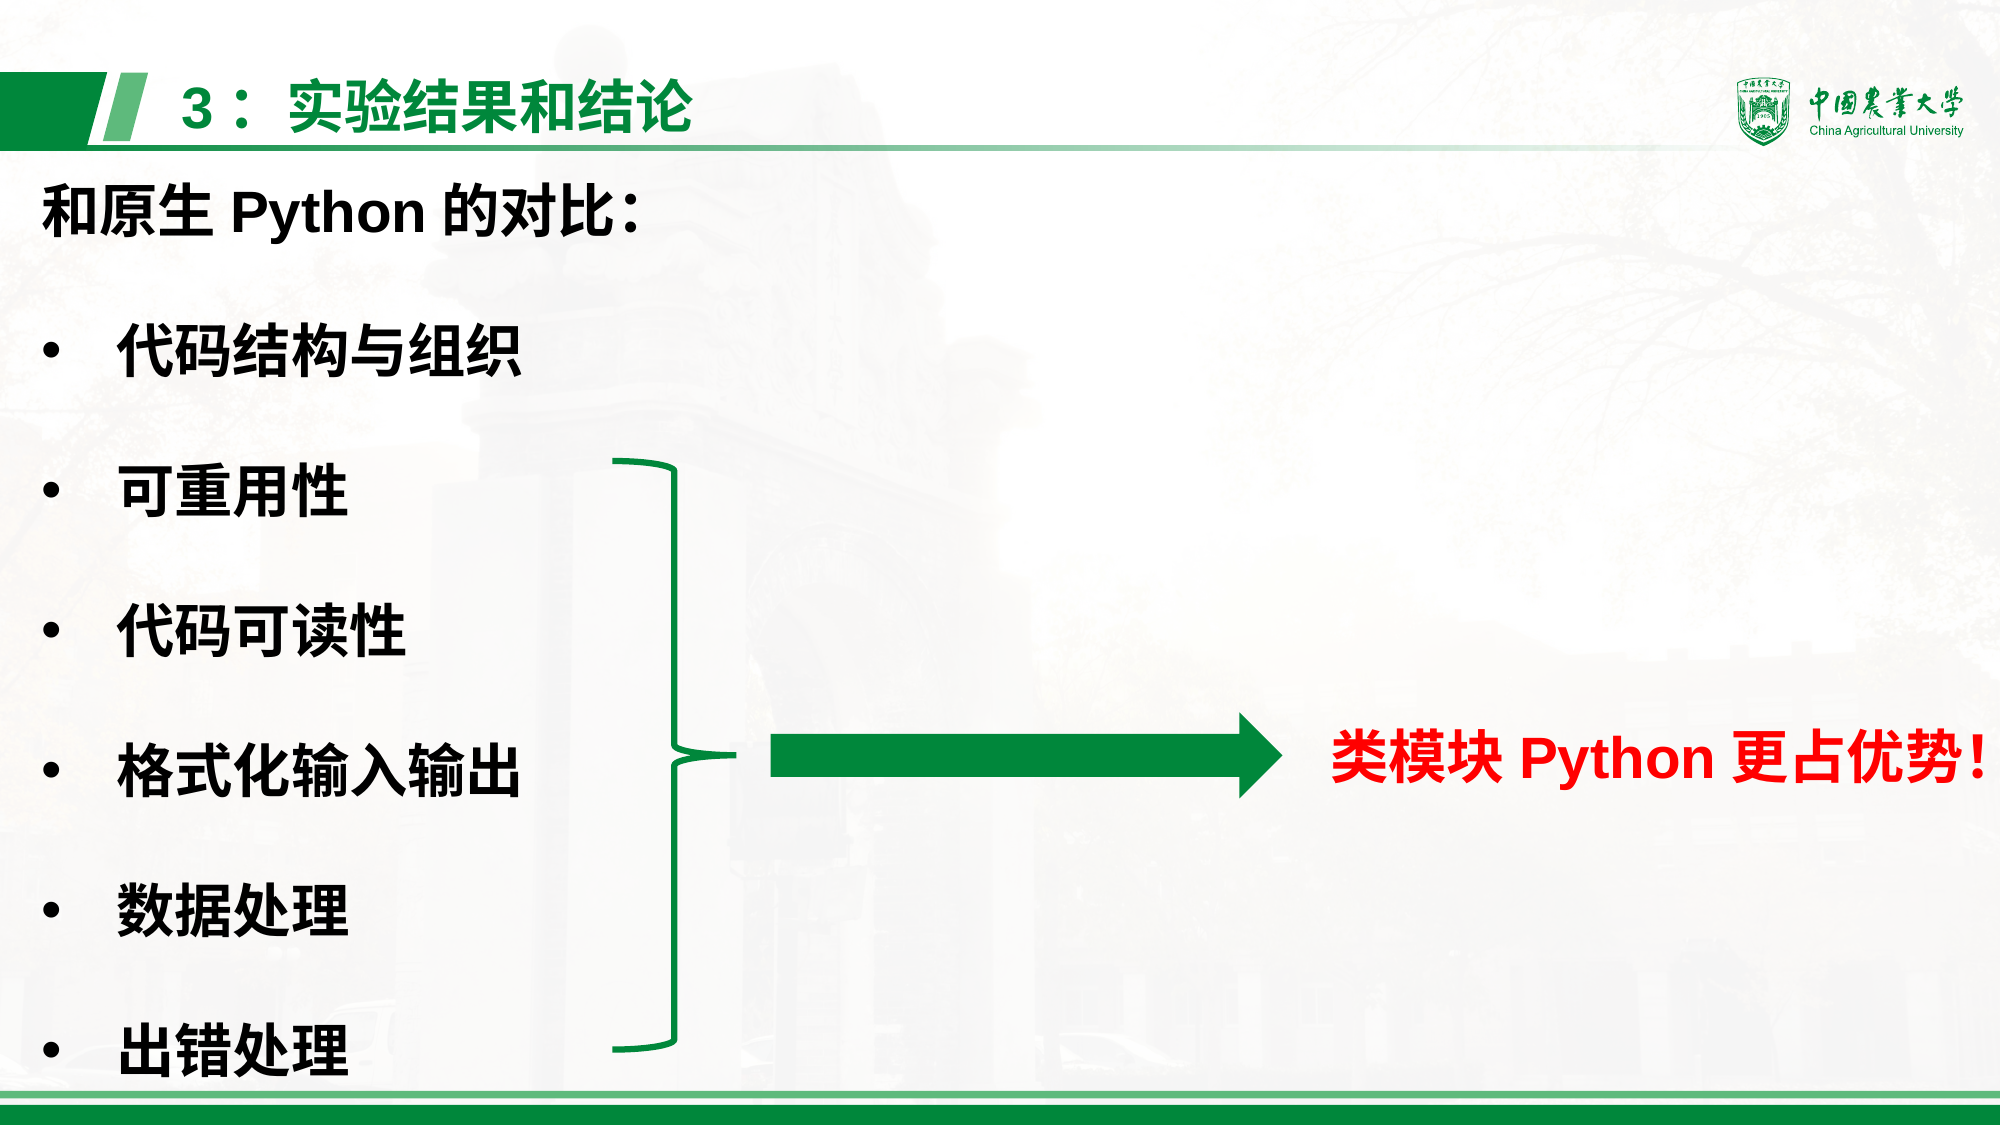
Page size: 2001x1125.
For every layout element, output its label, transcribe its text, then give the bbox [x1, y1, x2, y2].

text_box 类模块Python更占优势！ [1315, 712, 2000, 819]
text_box [612, 460, 737, 1051]
text_box [769, 709, 1284, 801]
title 3：实验结果和结论 [166, 75, 780, 144]
text_box 和原生Python的对比： 代码结构与组织 可重用性 代码可读性 格式化输入输出 数据处理 出错处理 [26, 166, 1282, 1088]
